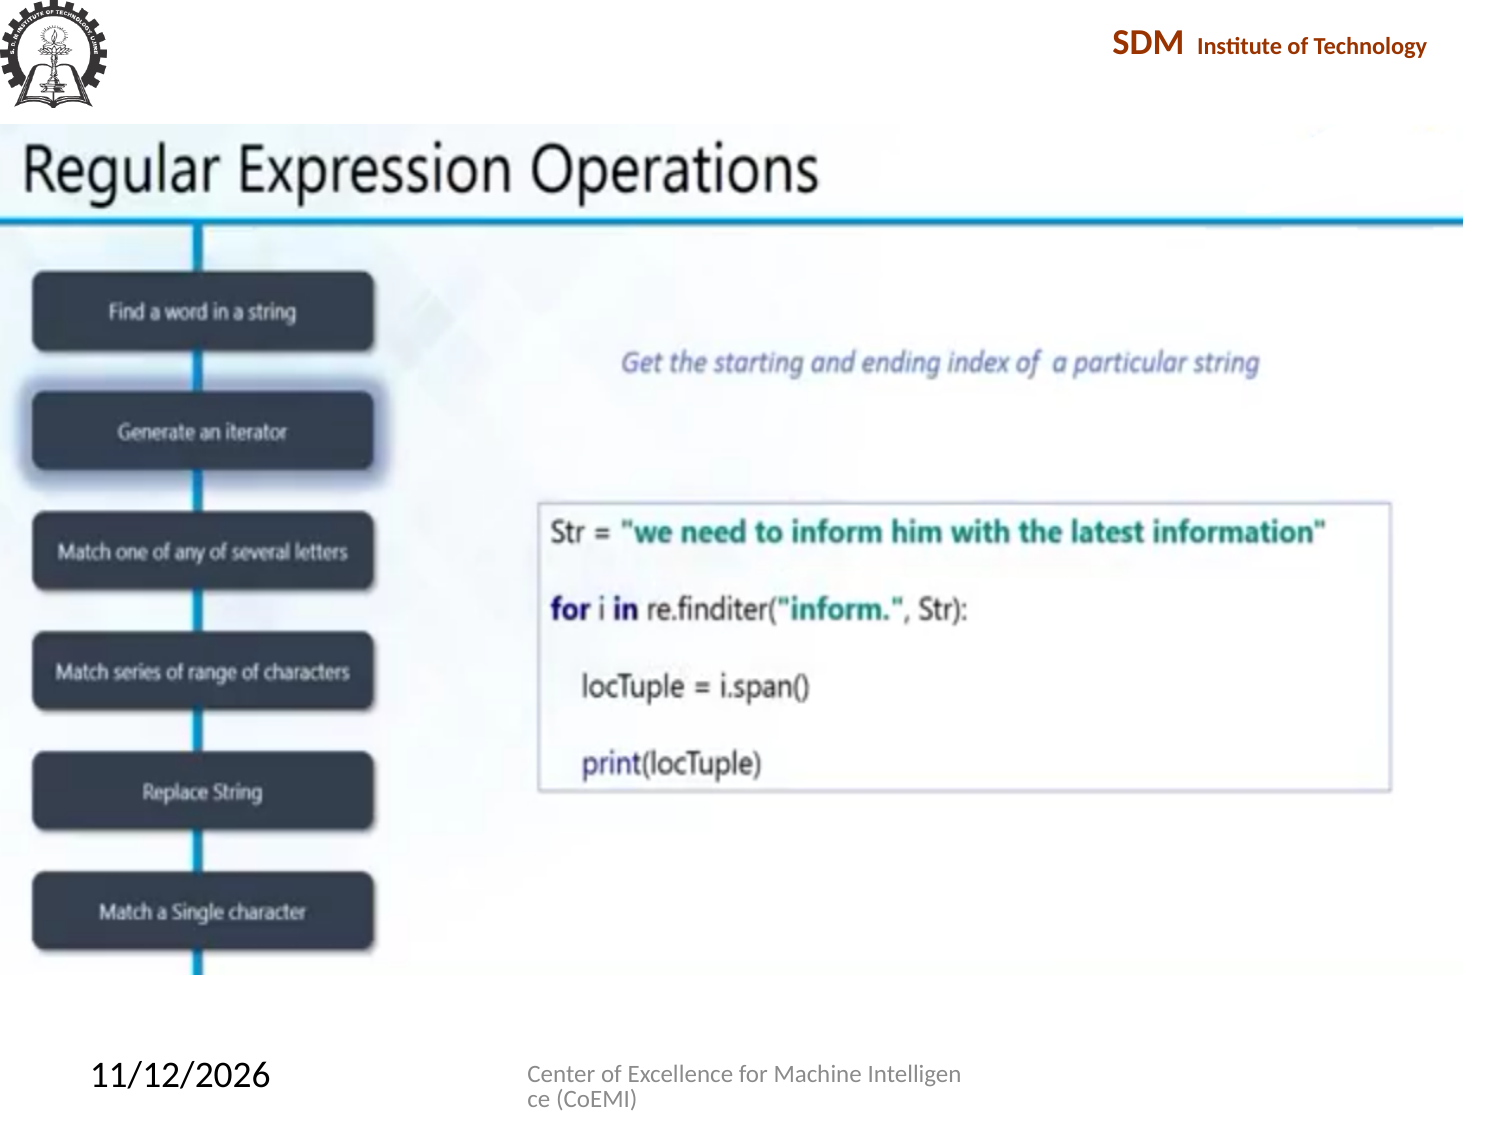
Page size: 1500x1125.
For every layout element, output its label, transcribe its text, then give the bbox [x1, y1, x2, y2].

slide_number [75, 1042, 425, 1103]
footer Center of Excellence for Machine Intelligence (CoEMI) [512, 1042, 988, 1103]
picture [0, 0, 107, 108]
picture [0, 124, 1463, 219]
picture [0, 222, 1463, 976]
